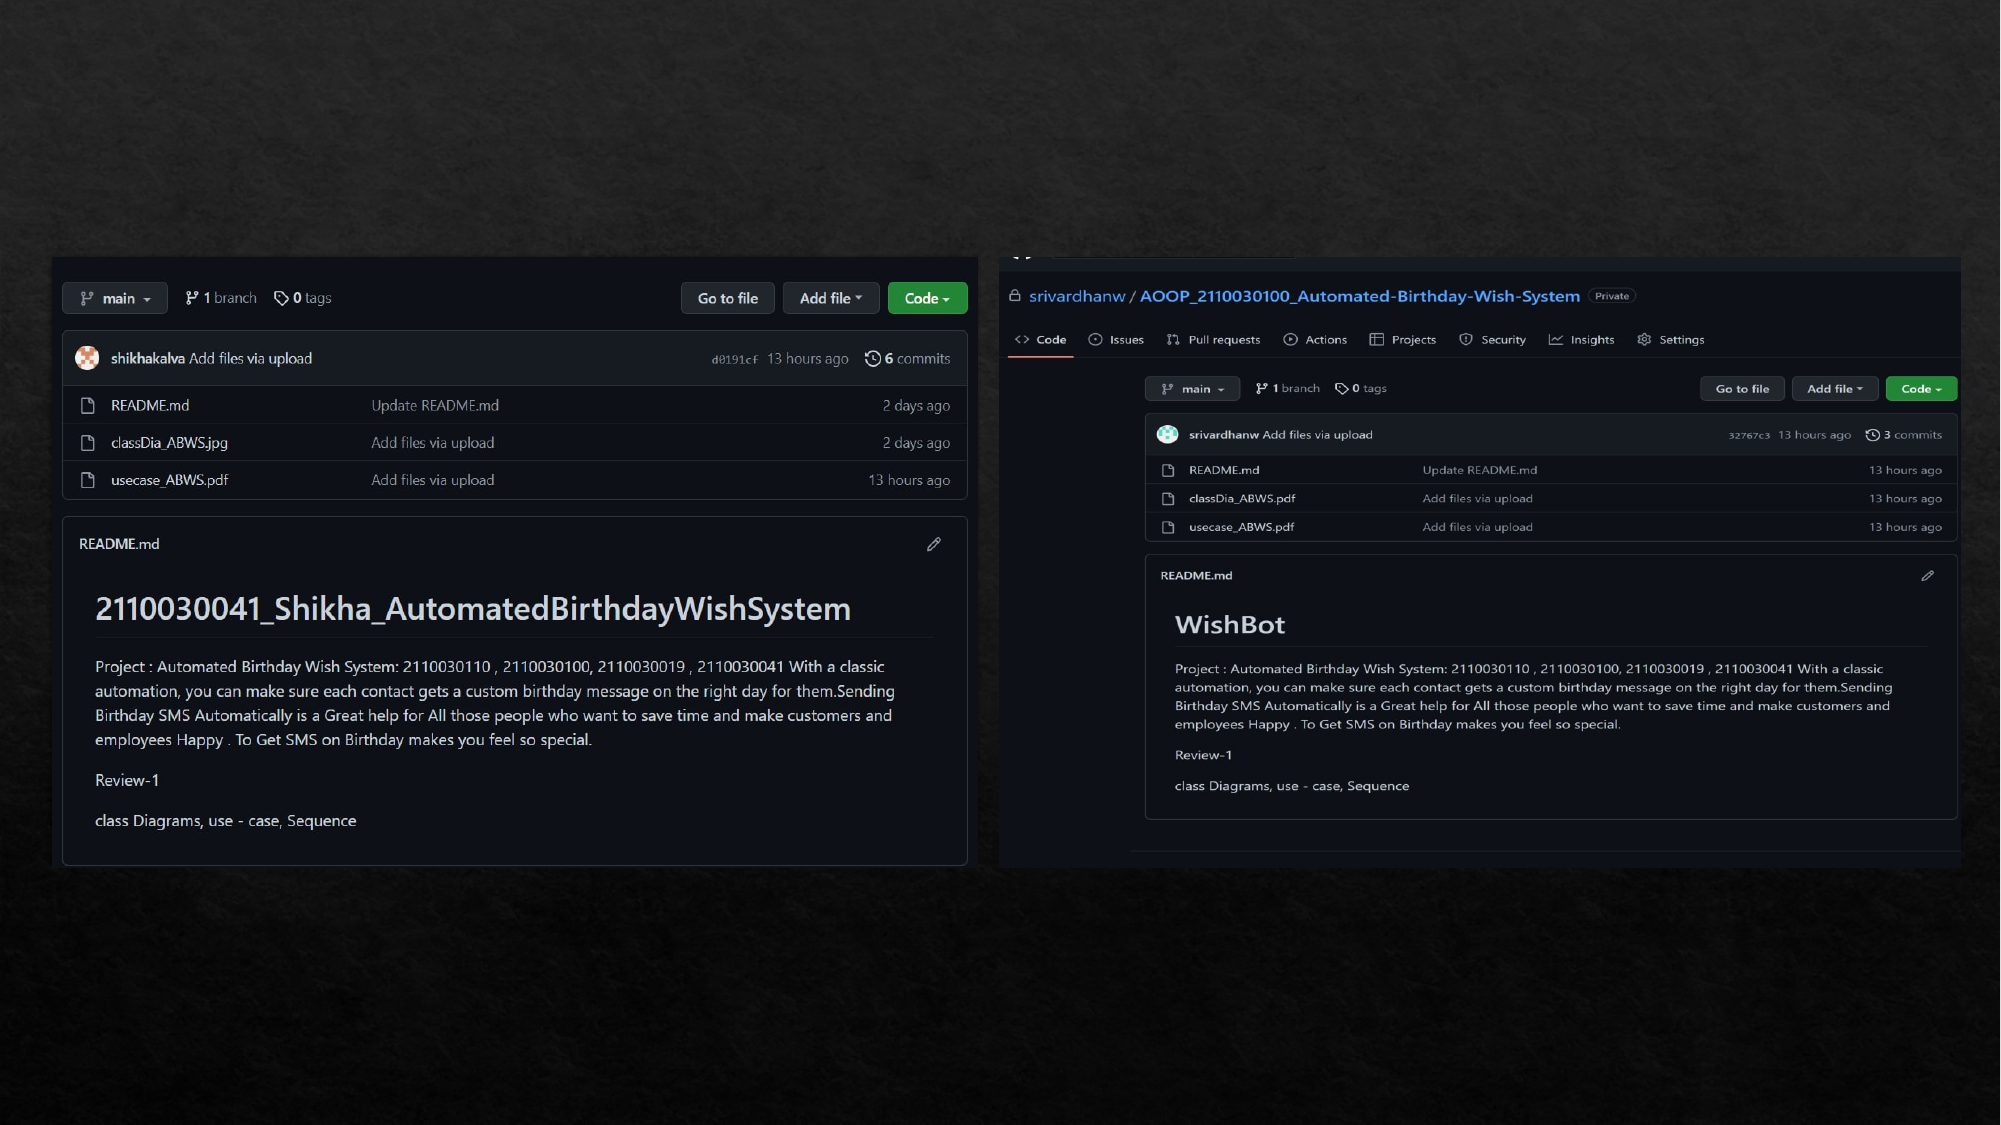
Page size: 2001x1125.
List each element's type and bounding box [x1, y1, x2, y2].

list [51, 257, 978, 868]
picture [999, 257, 1961, 868]
